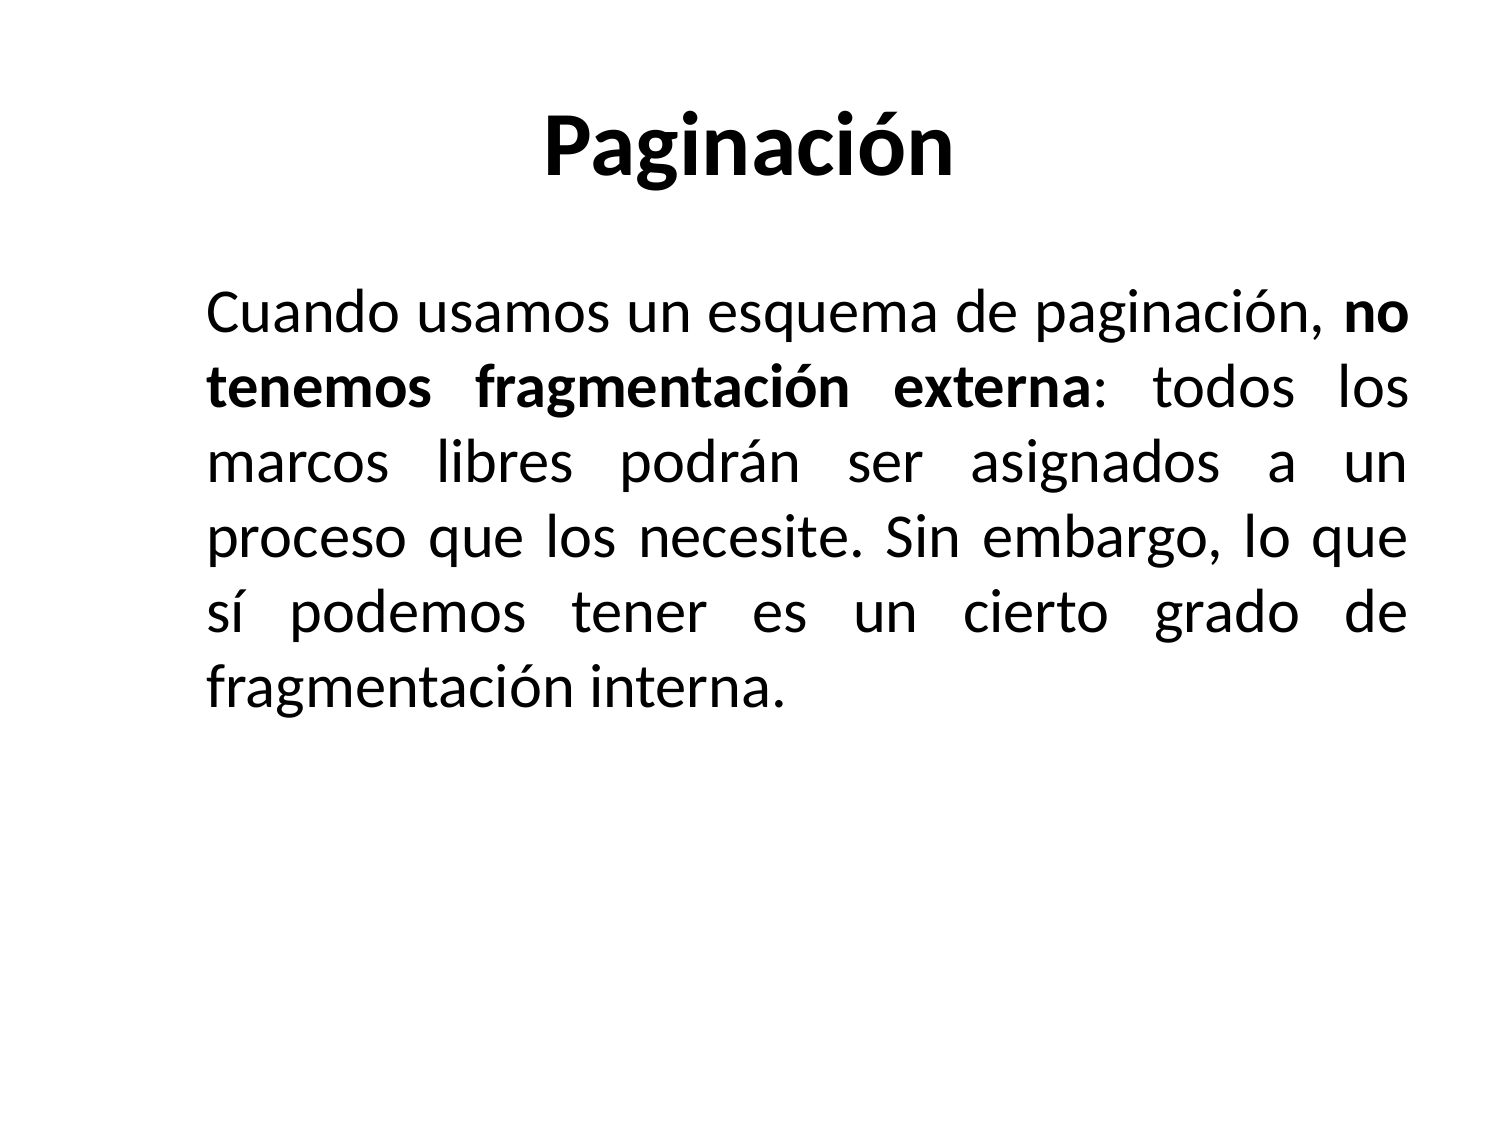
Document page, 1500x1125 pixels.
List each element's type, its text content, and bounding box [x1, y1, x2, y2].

title Paginación [75, 45, 1425, 233]
list Cuando usamos un esquema de paginación, no tenemos fragmentación externa: todos los marcos libres podrán ser asignados a un proceso que los necesite. Sin embargo, lo que sí podemos tener es un cierto grado de fragmentación interna. [41, 262, 1425, 823]
